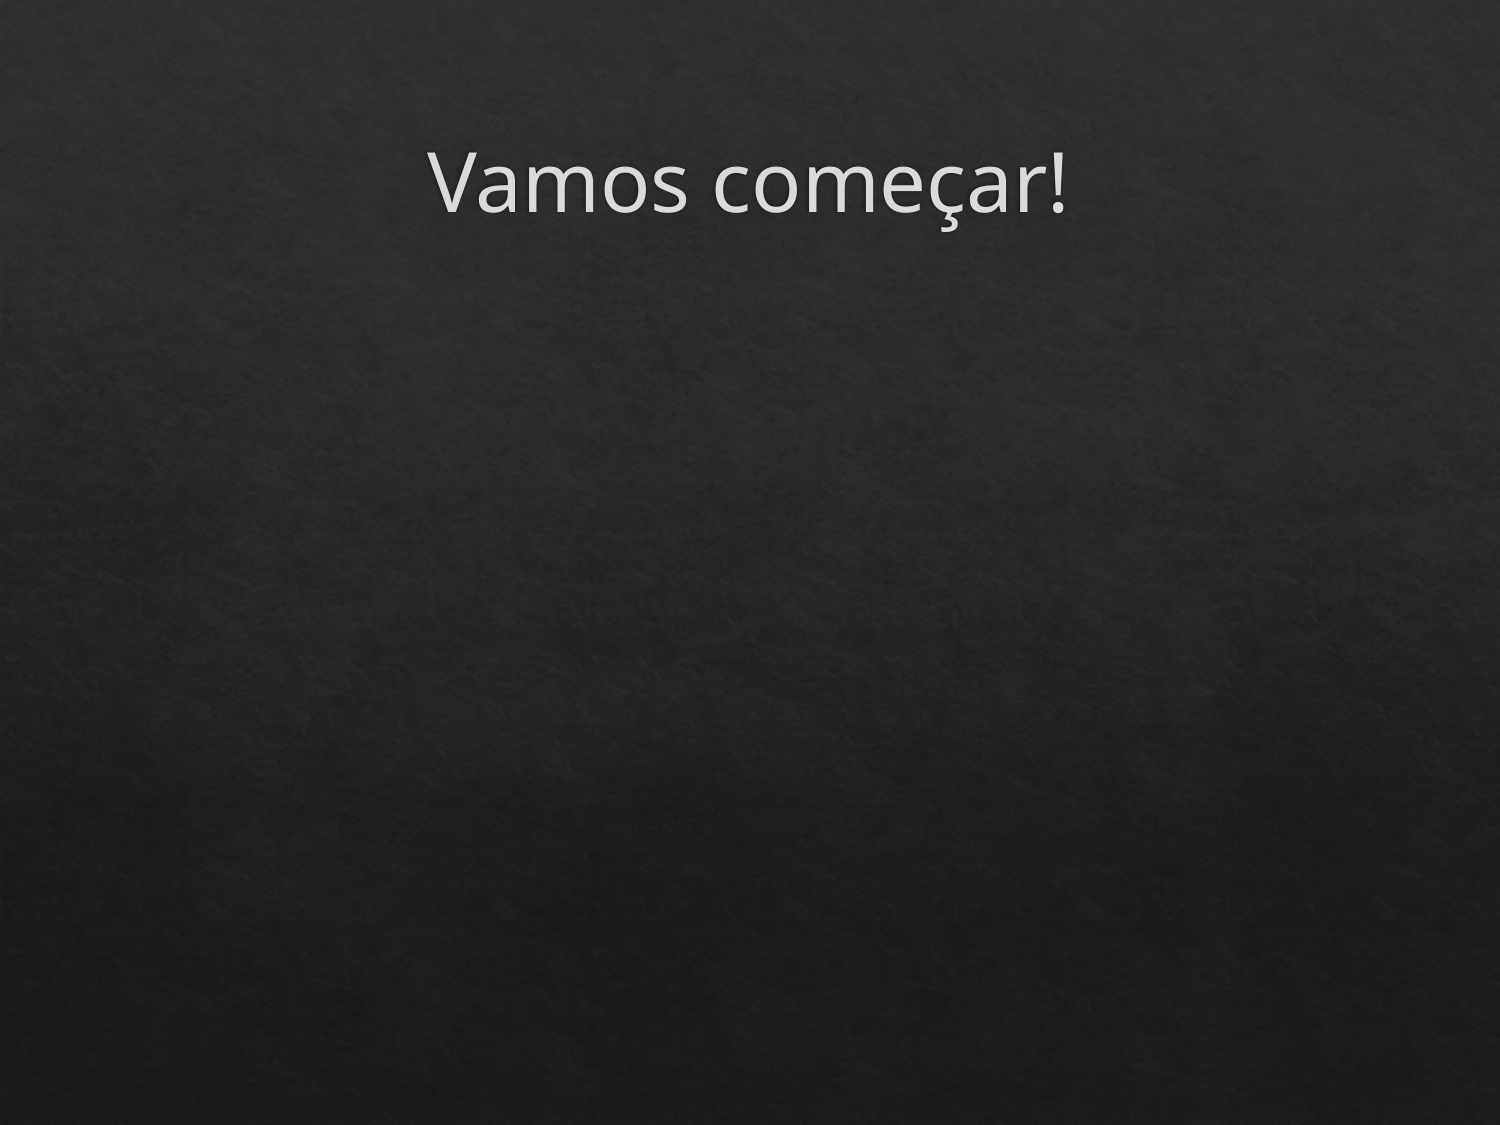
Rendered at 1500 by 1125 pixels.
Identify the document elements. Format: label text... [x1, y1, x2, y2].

title Vamos começar! [112, 99, 1387, 260]
